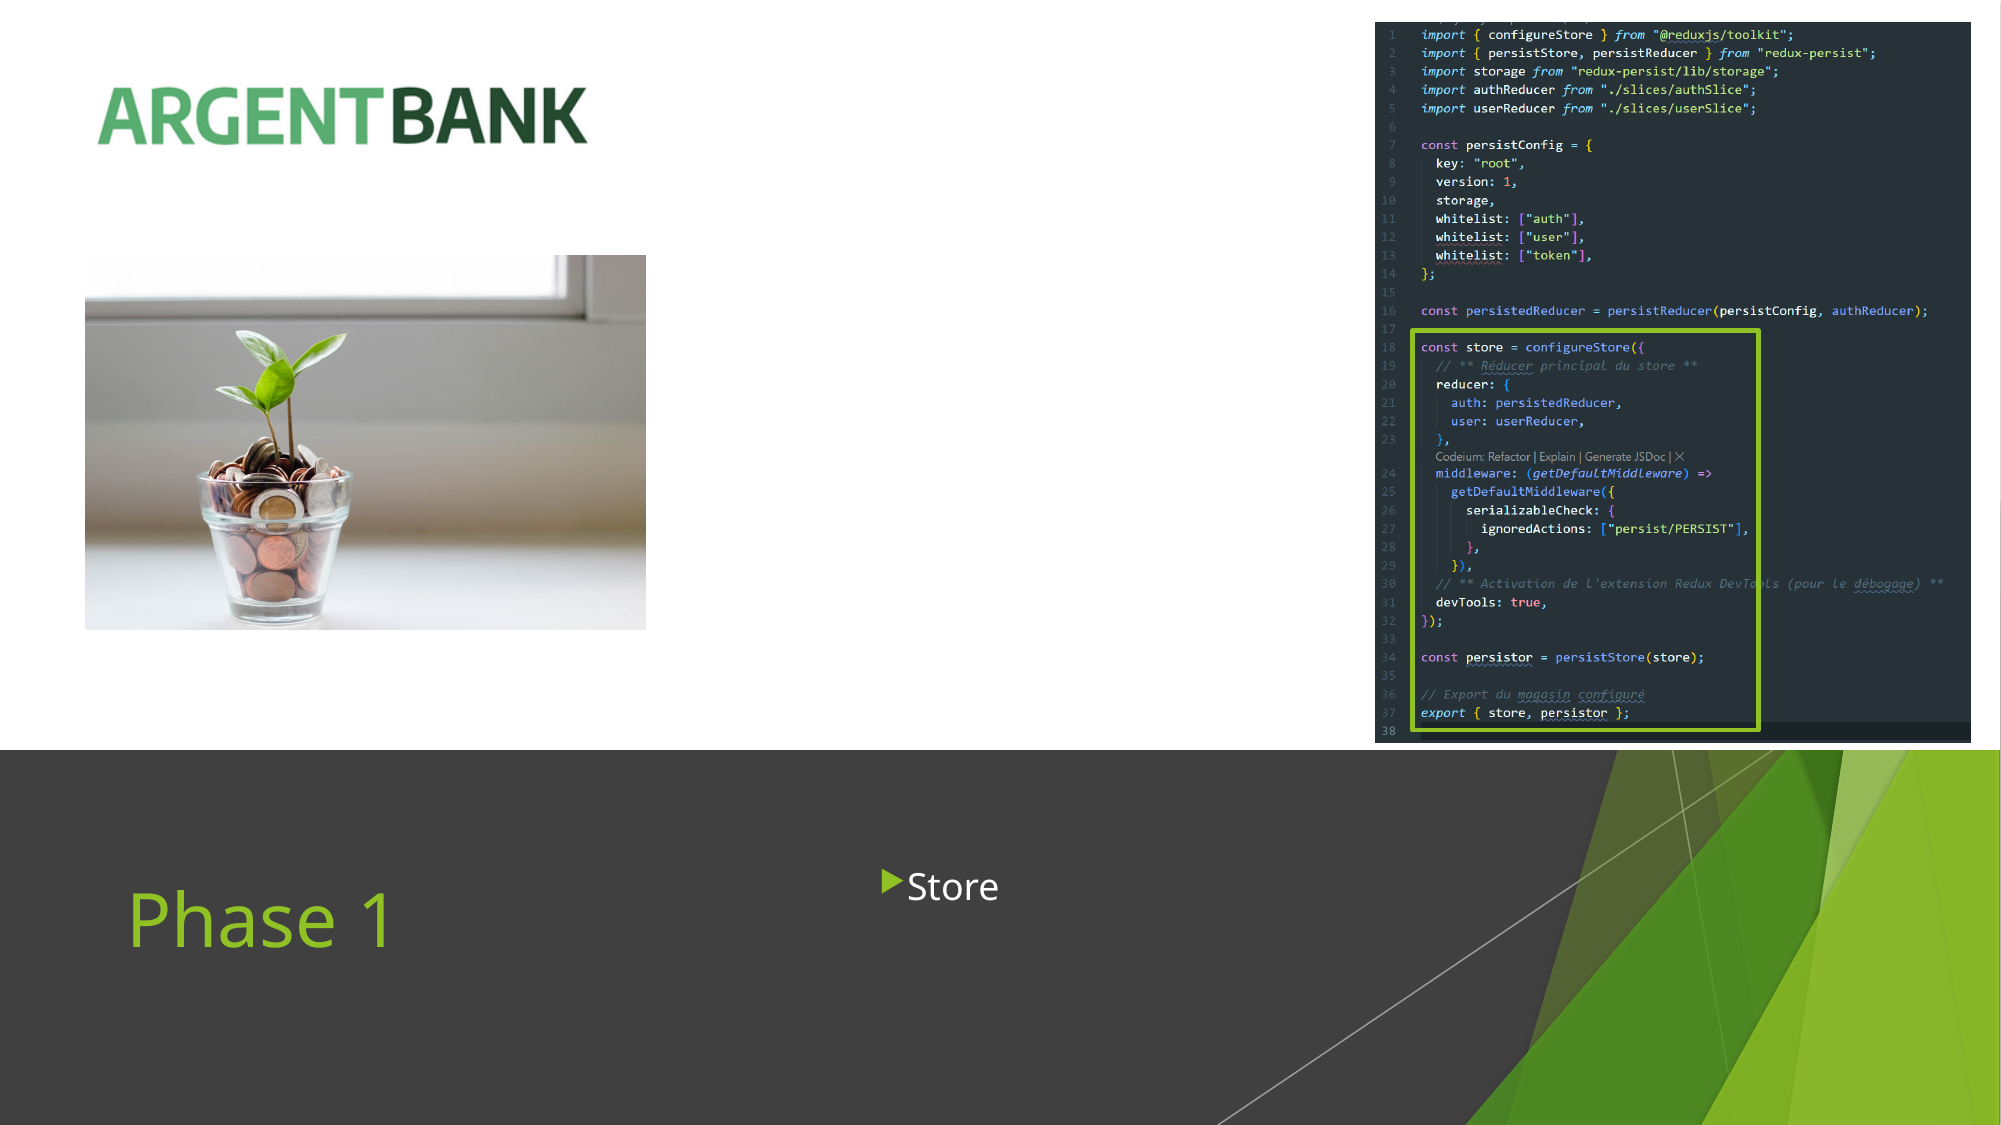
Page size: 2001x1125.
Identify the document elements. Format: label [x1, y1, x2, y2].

picture [1375, 22, 1971, 743]
picture [84, 254, 647, 630]
picture [62, 37, 625, 192]
text_box [1217, 0, 2000, 1125]
text_box [0, 0, 1214, 1125]
